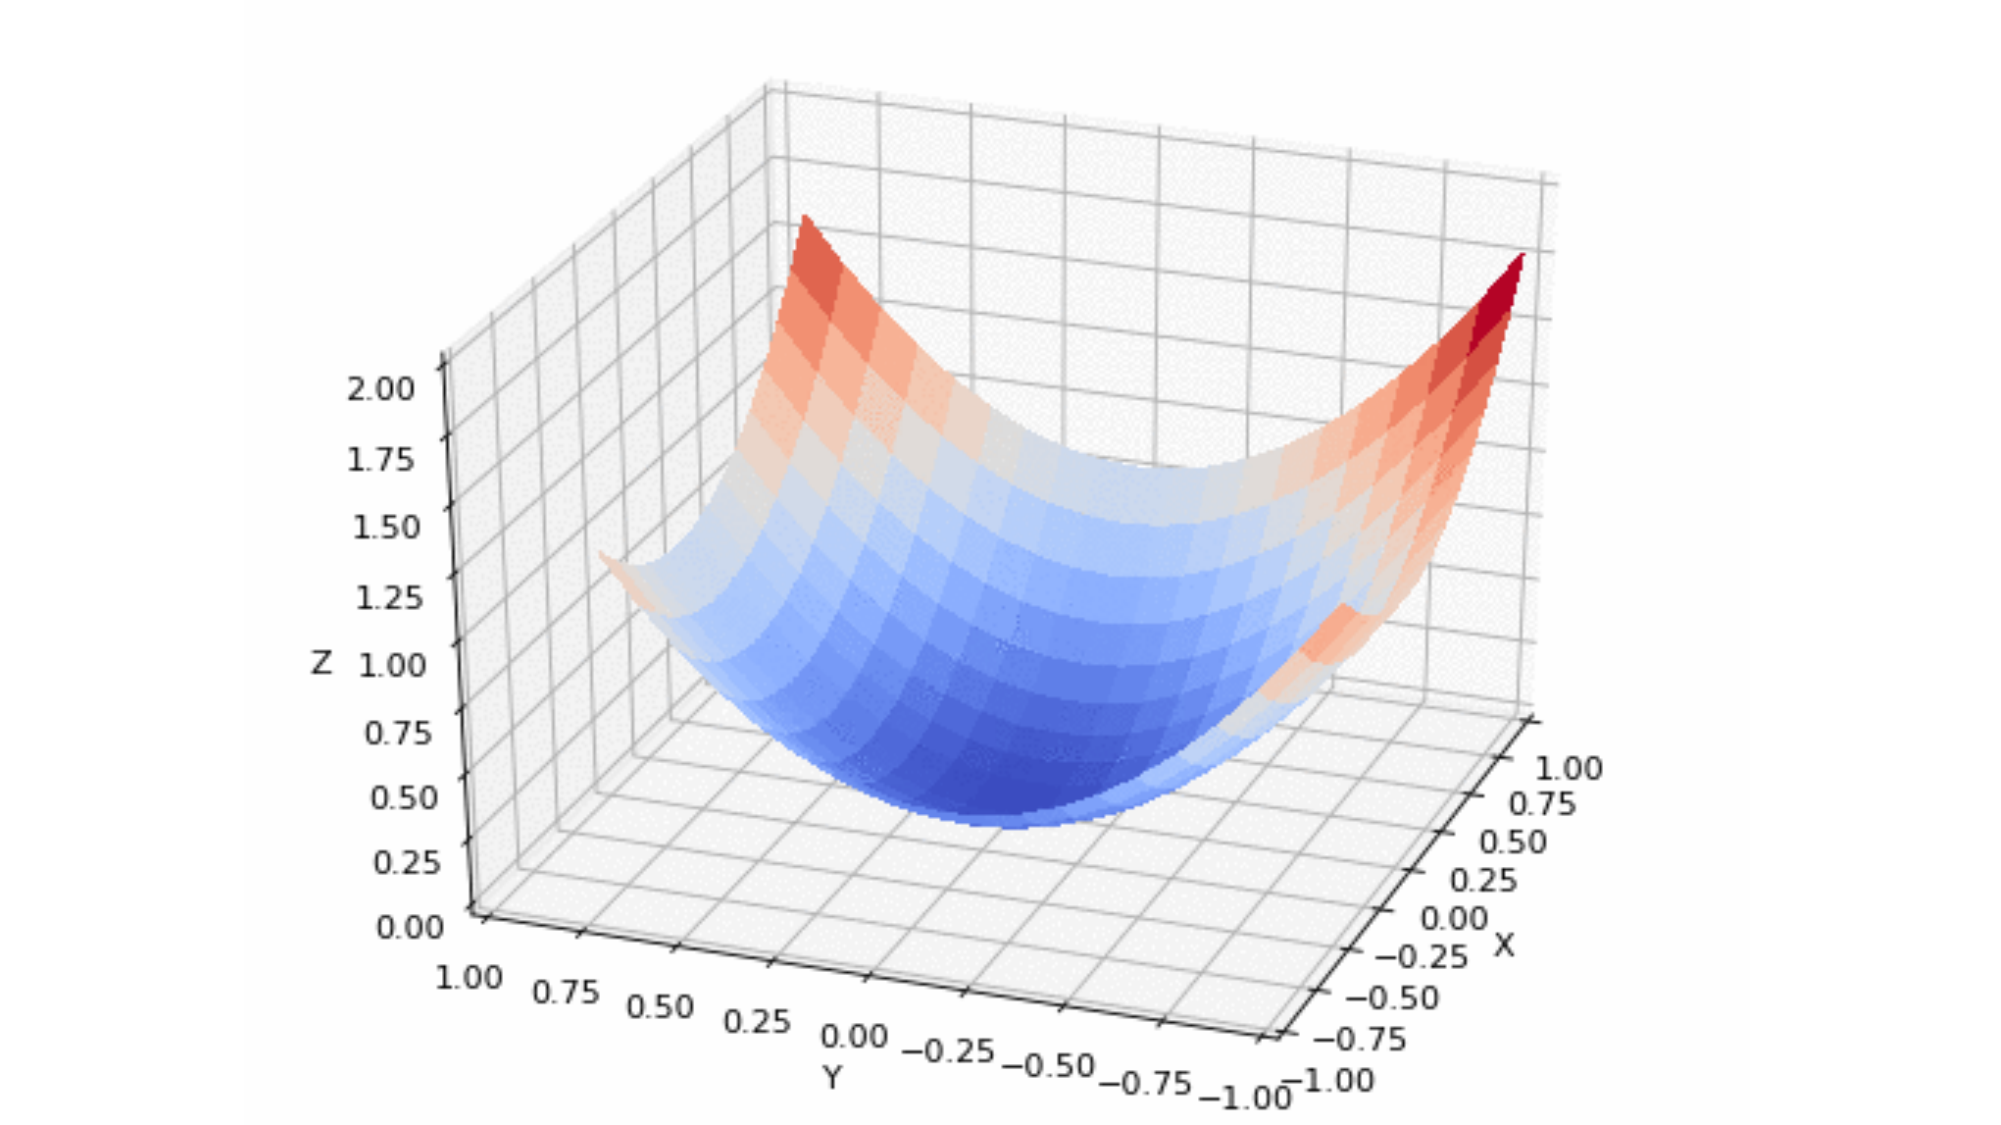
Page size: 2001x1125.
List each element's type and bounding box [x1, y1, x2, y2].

picture [244, 0, 1750, 1125]
